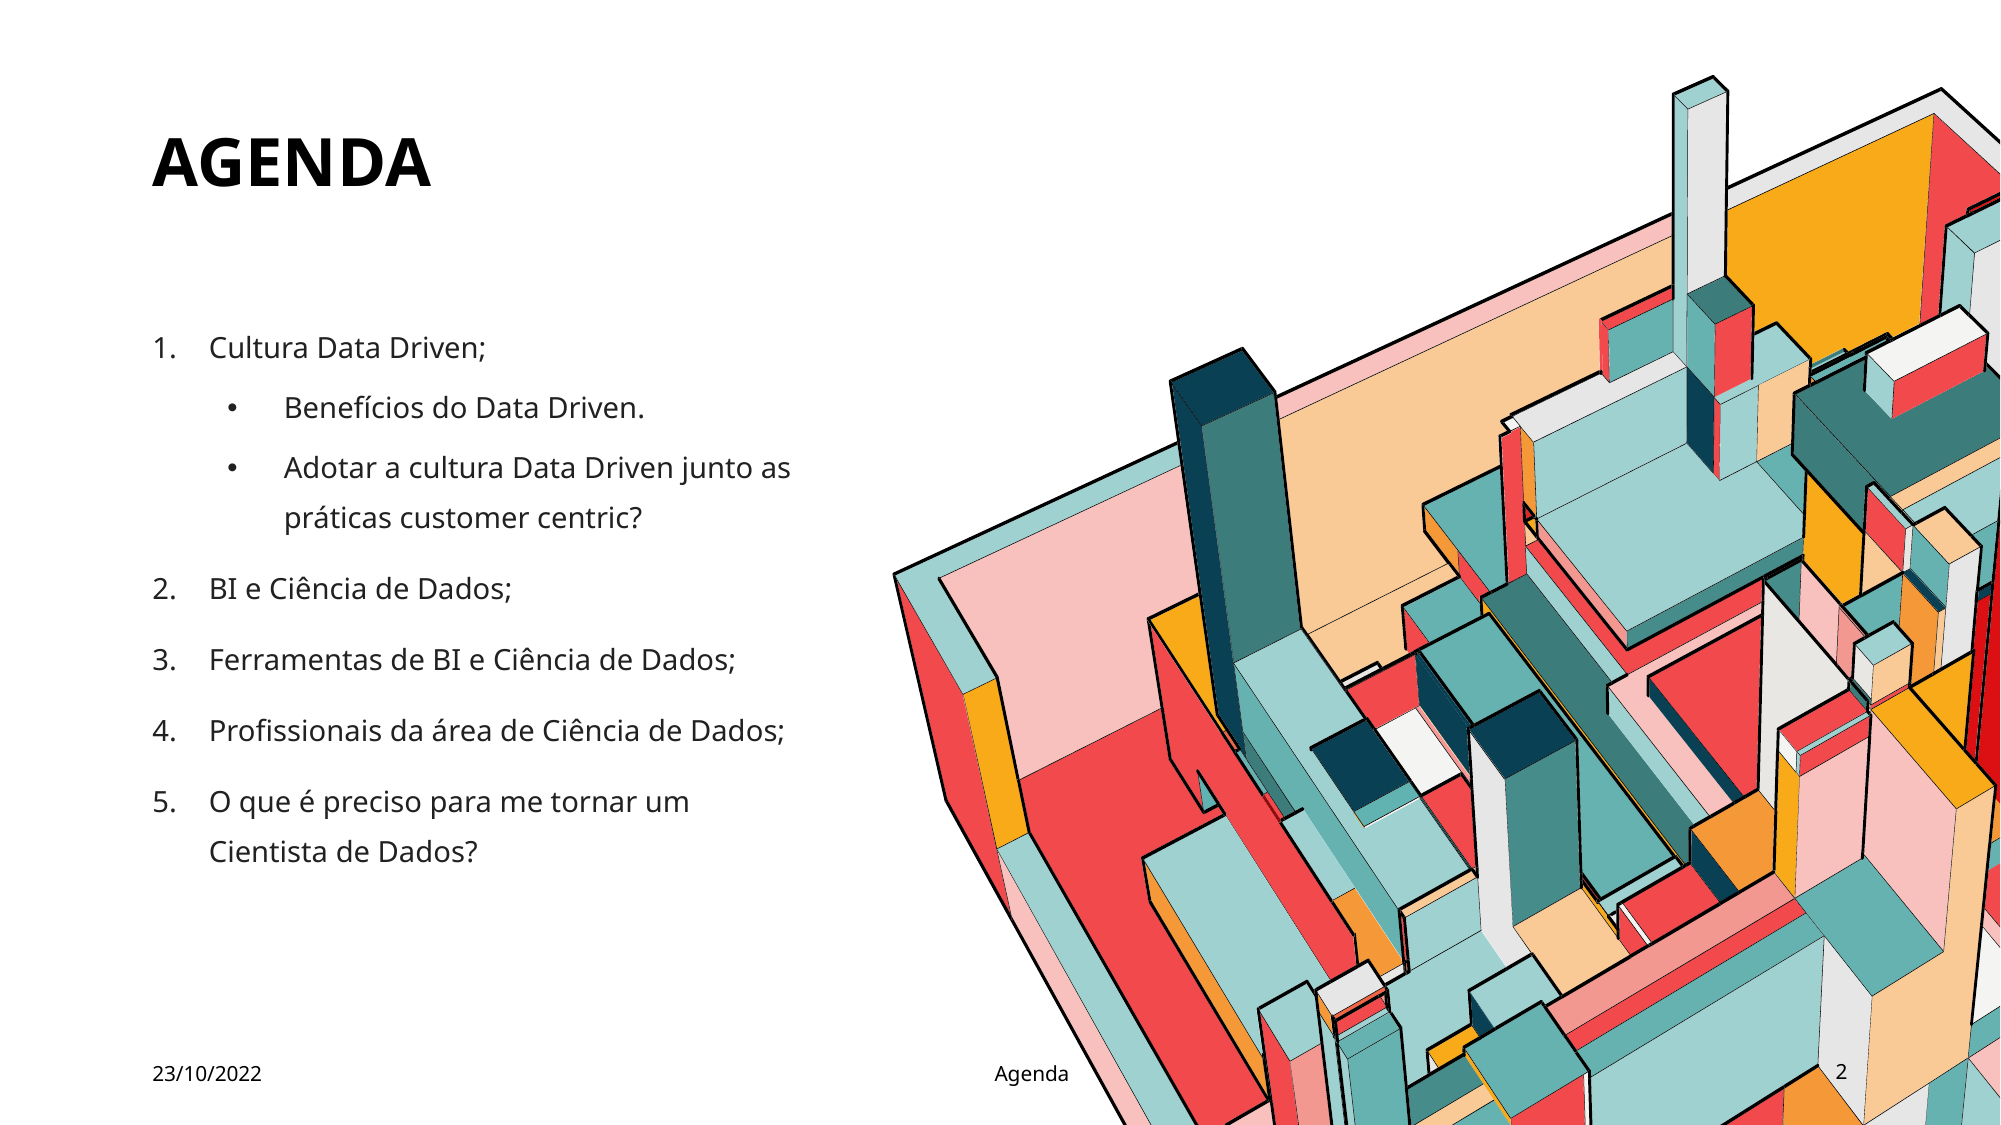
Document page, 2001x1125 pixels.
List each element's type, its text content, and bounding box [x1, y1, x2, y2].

footer Agenda [634, 1042, 1085, 1103]
slide_number 2 [1412, 1042, 1863, 1103]
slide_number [137, 1042, 363, 1103]
list Cultura Data Driven; Benefícios do Data Driven. Adotar a cultura Data Driven junto as práticas customer centric? BI e Ciência de Dados; Ferramentas de BI e Ciência de Dados; Profissionais da área de Ciência de Dados; O que é preciso para me tornar um Cientista de Dados? [137, 306, 813, 1043]
title Agenda [137, 55, 813, 274]
